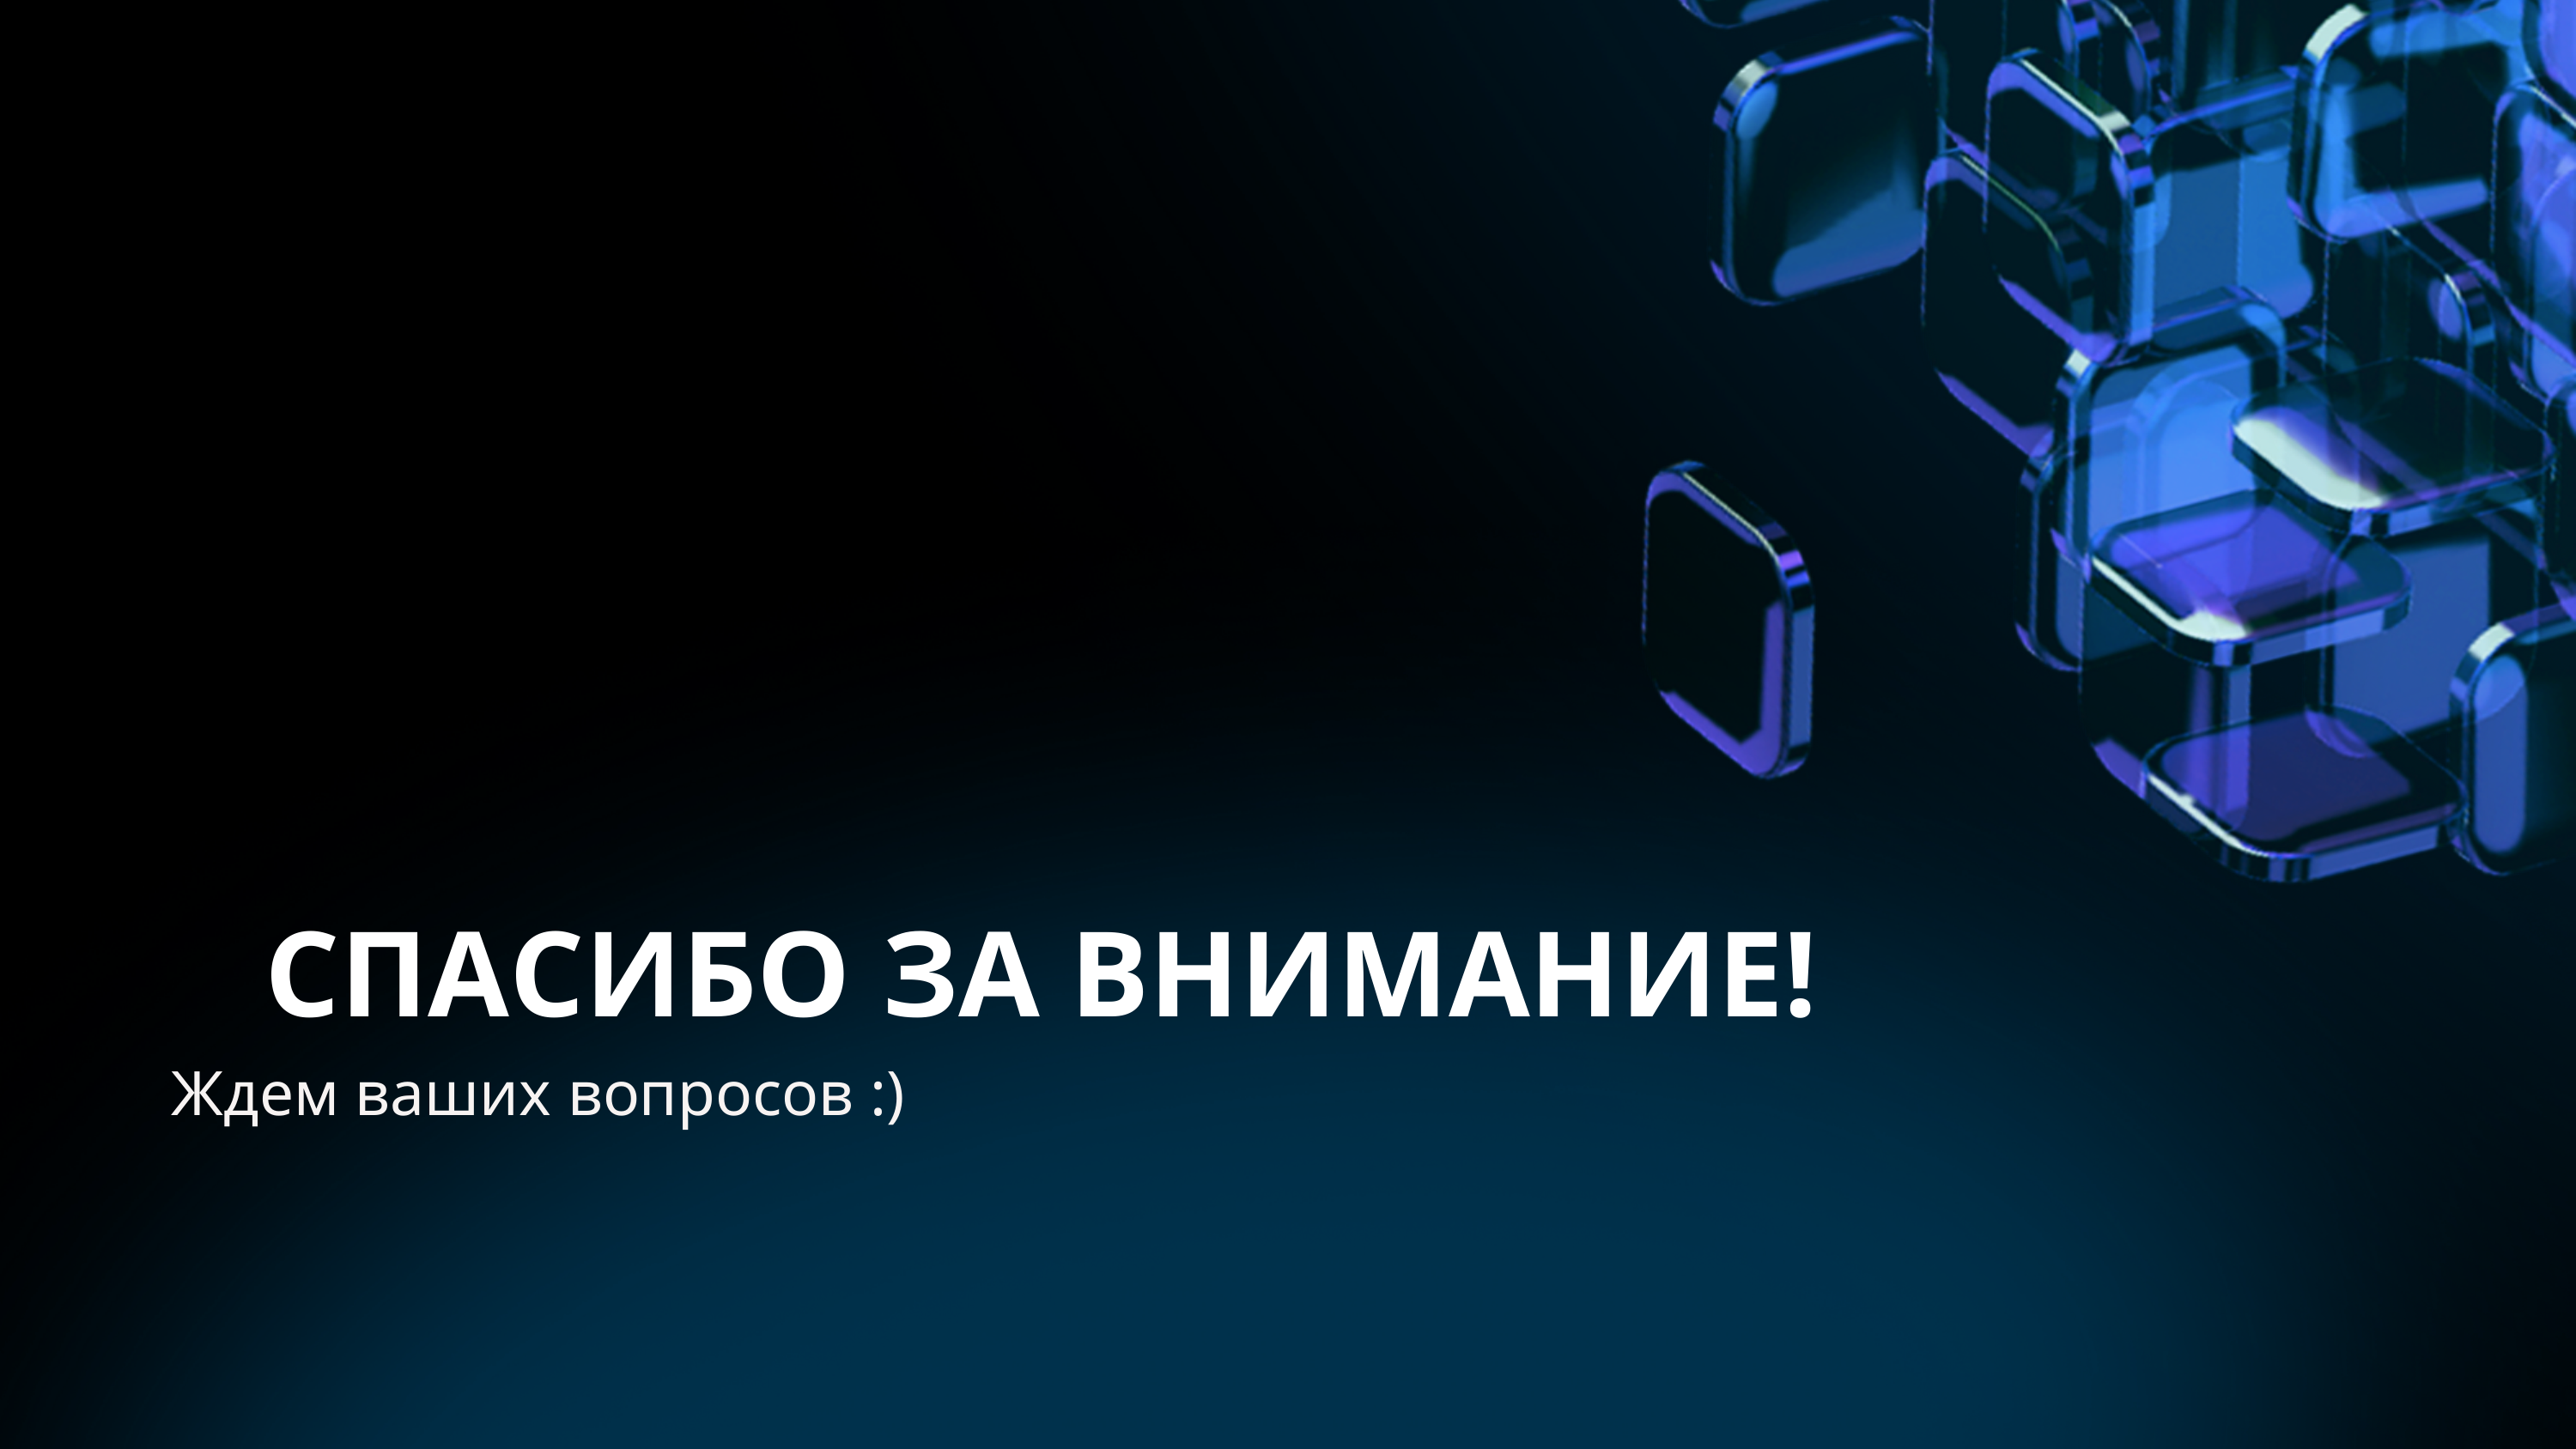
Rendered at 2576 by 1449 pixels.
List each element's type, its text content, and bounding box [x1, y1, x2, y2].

text_box Ждем ваших вопросов :) [0, 1036, 1576, 1129]
text_box СПАСИБО ЗА ВНИМАНИЕ! [0, 842, 1819, 1041]
text_box [0, 0, 2576, 1449]
